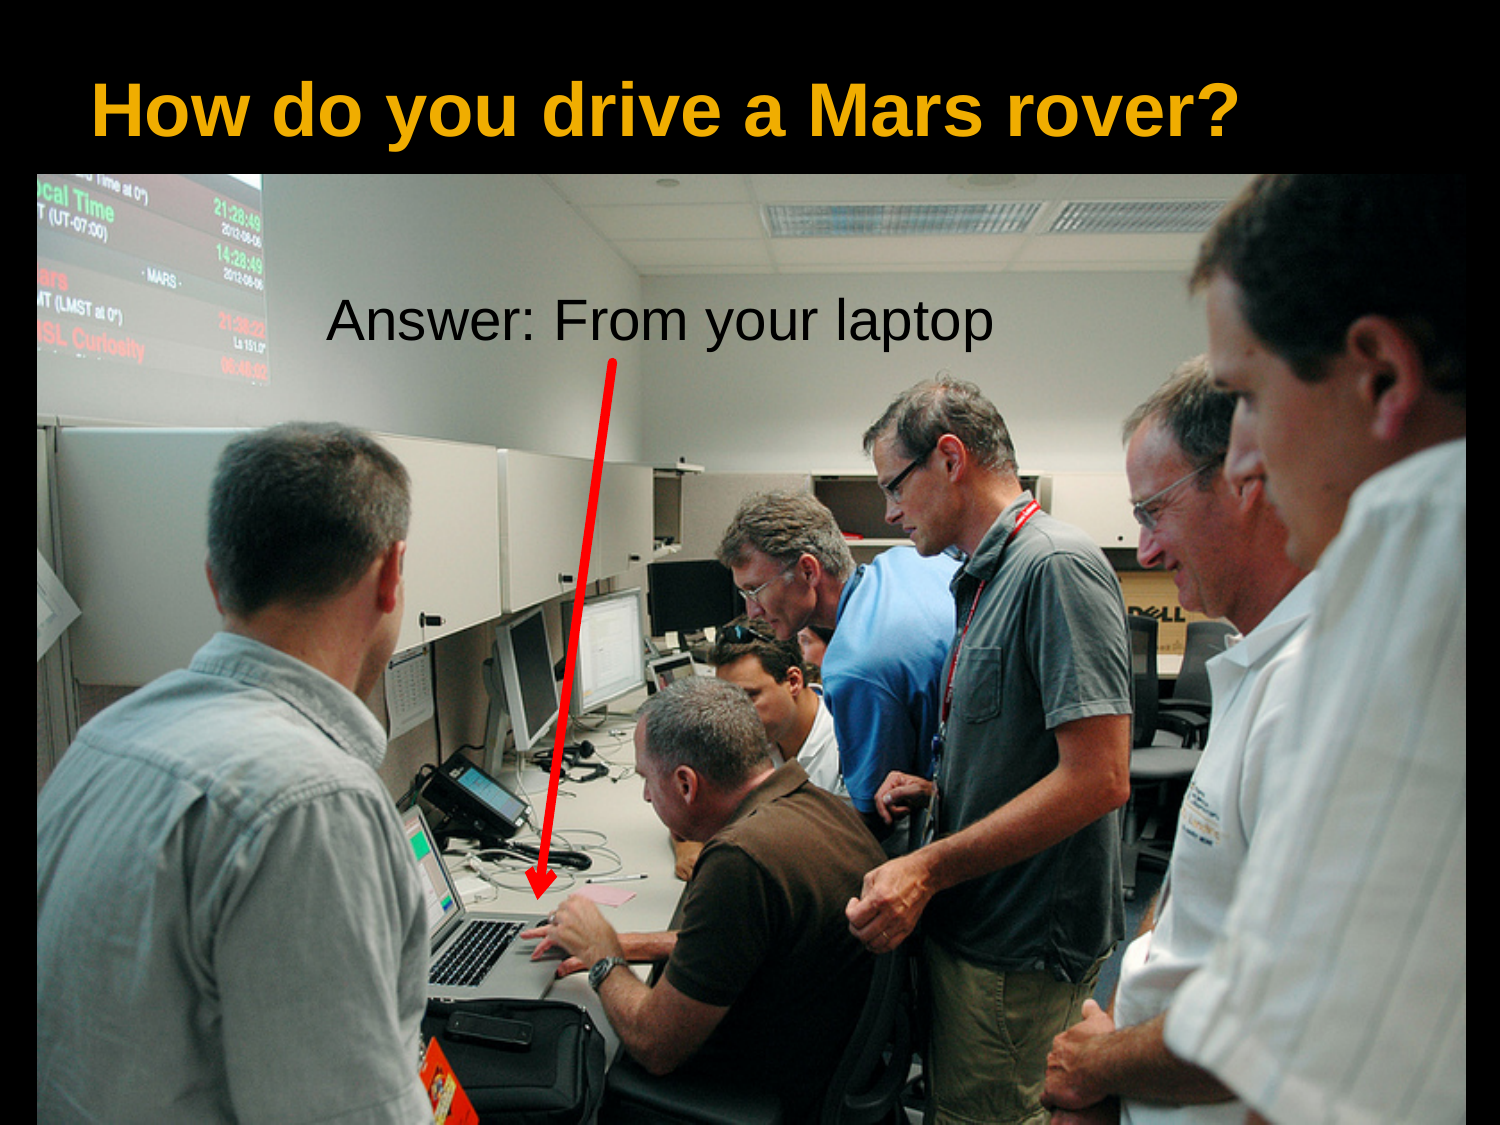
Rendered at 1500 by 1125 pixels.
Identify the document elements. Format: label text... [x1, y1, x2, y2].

title How do you drive a Mars rover? [75, 24, 1425, 174]
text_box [537, 362, 613, 900]
picture [37, 174, 1466, 1125]
